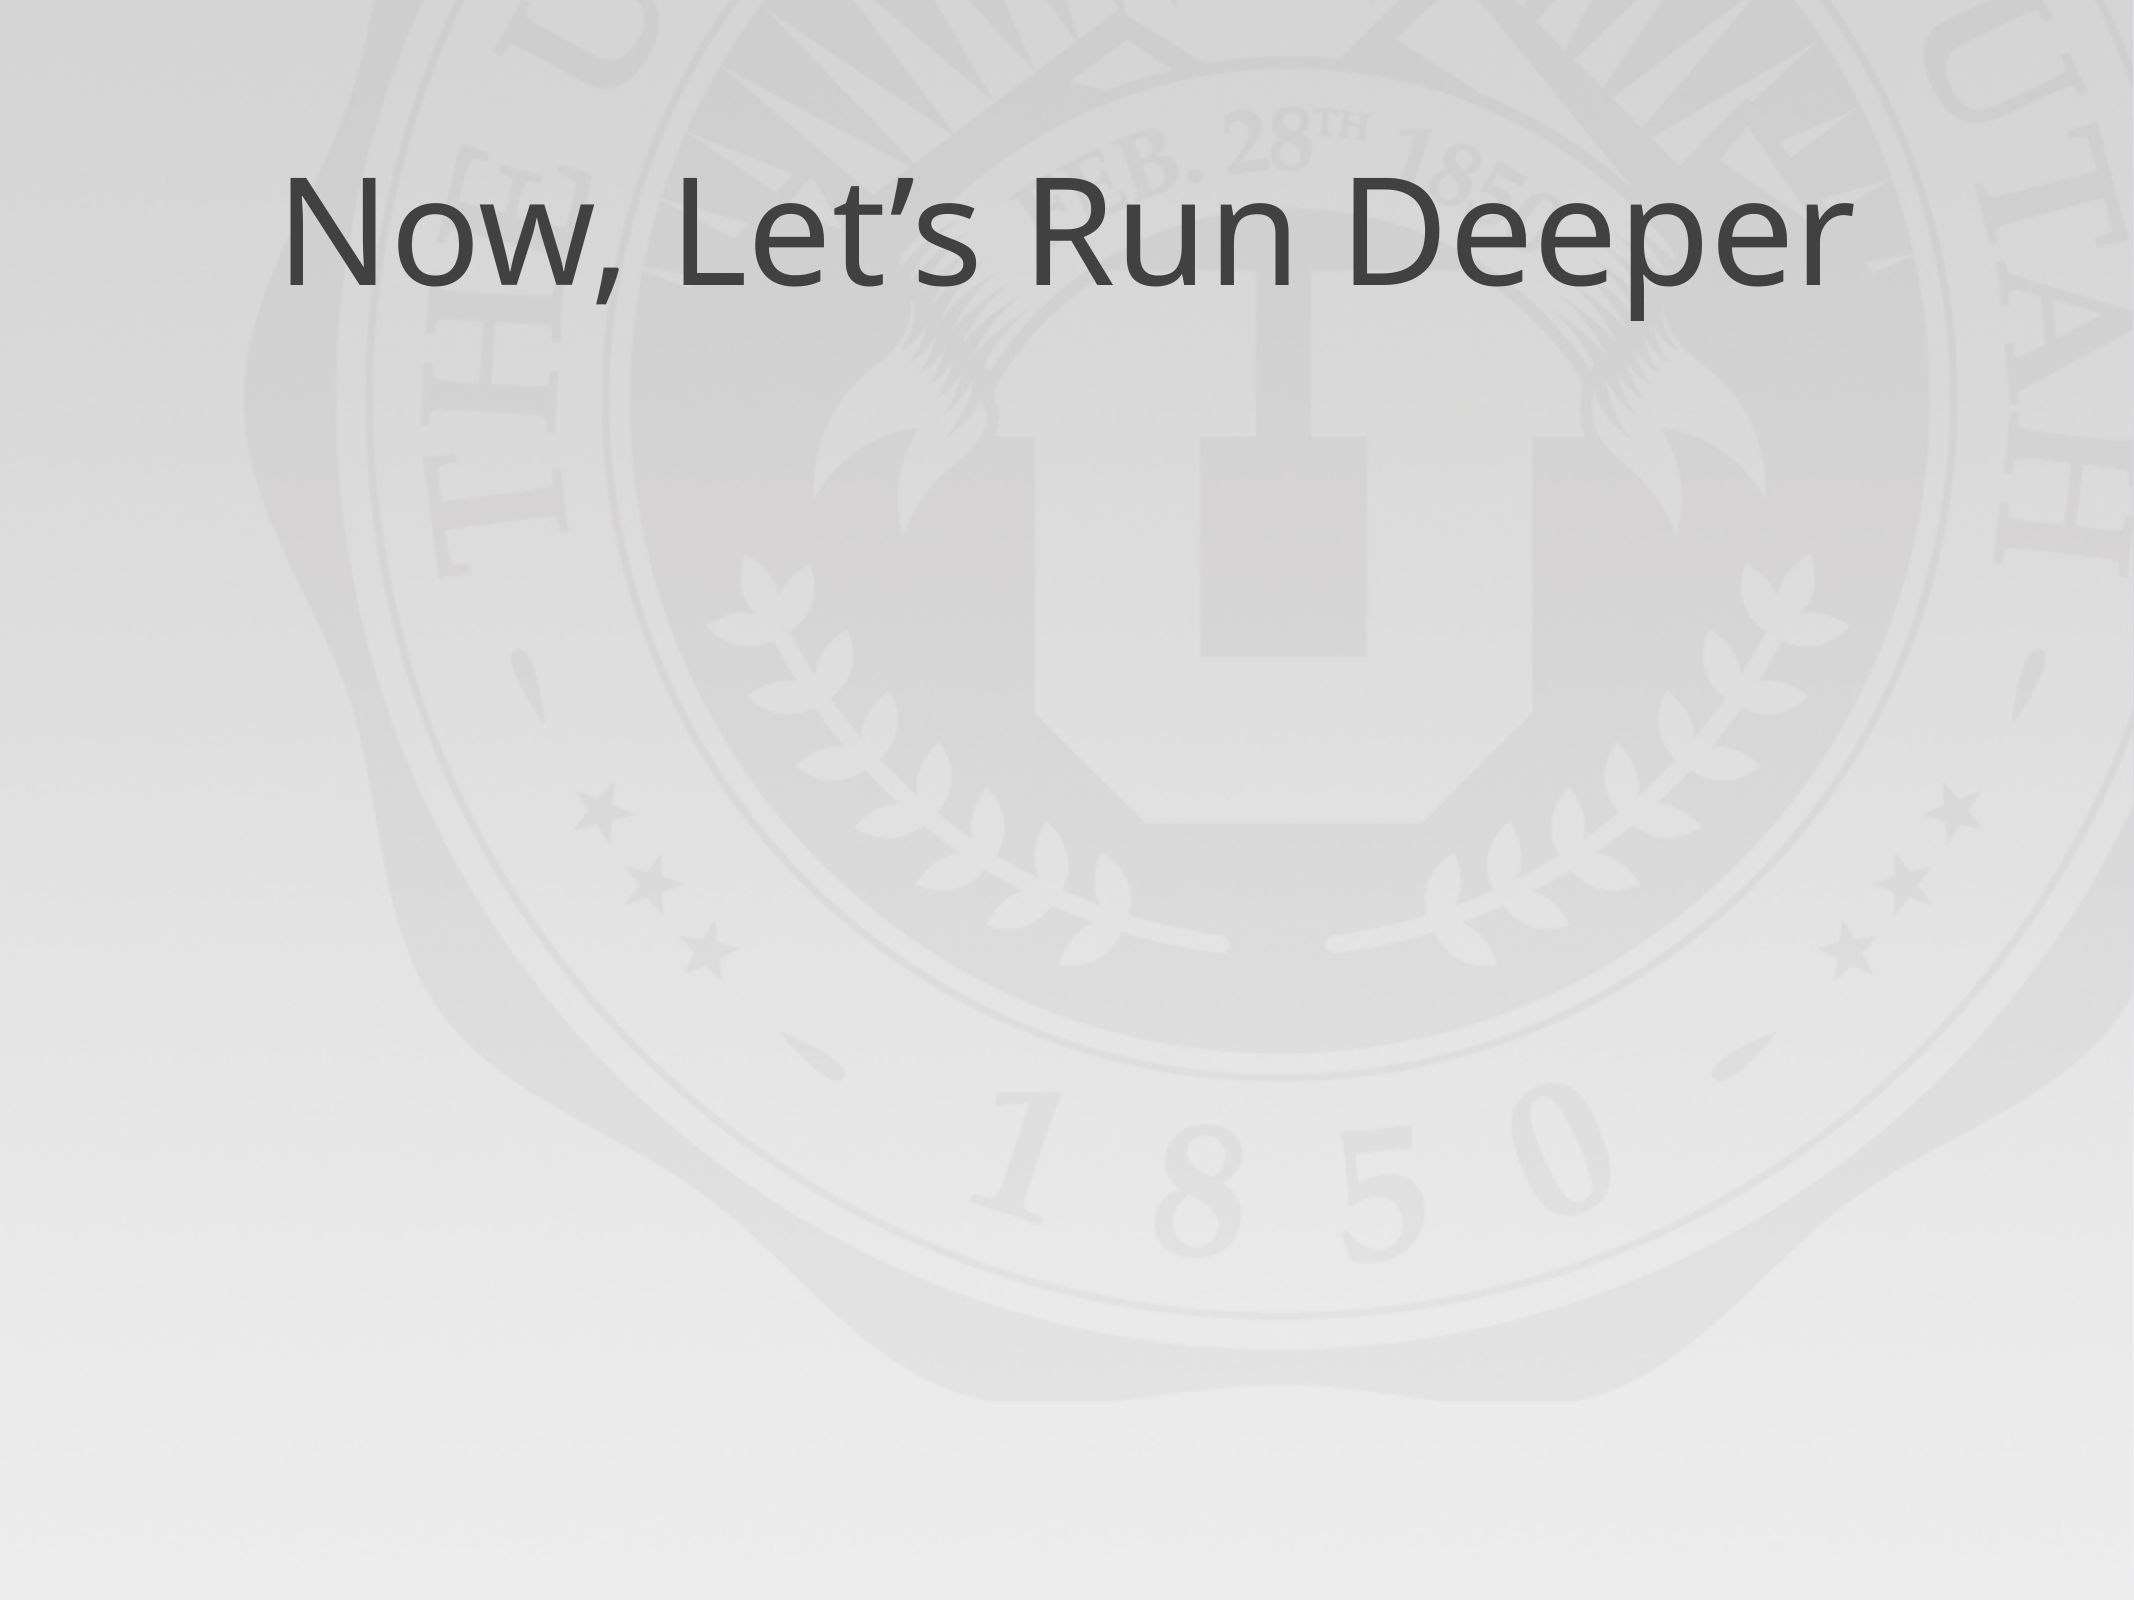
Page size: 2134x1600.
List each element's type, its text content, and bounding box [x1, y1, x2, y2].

picture [0, 0, 2134, 1600]
title Now, Let’s Run Deeper [106, 64, 2027, 331]
